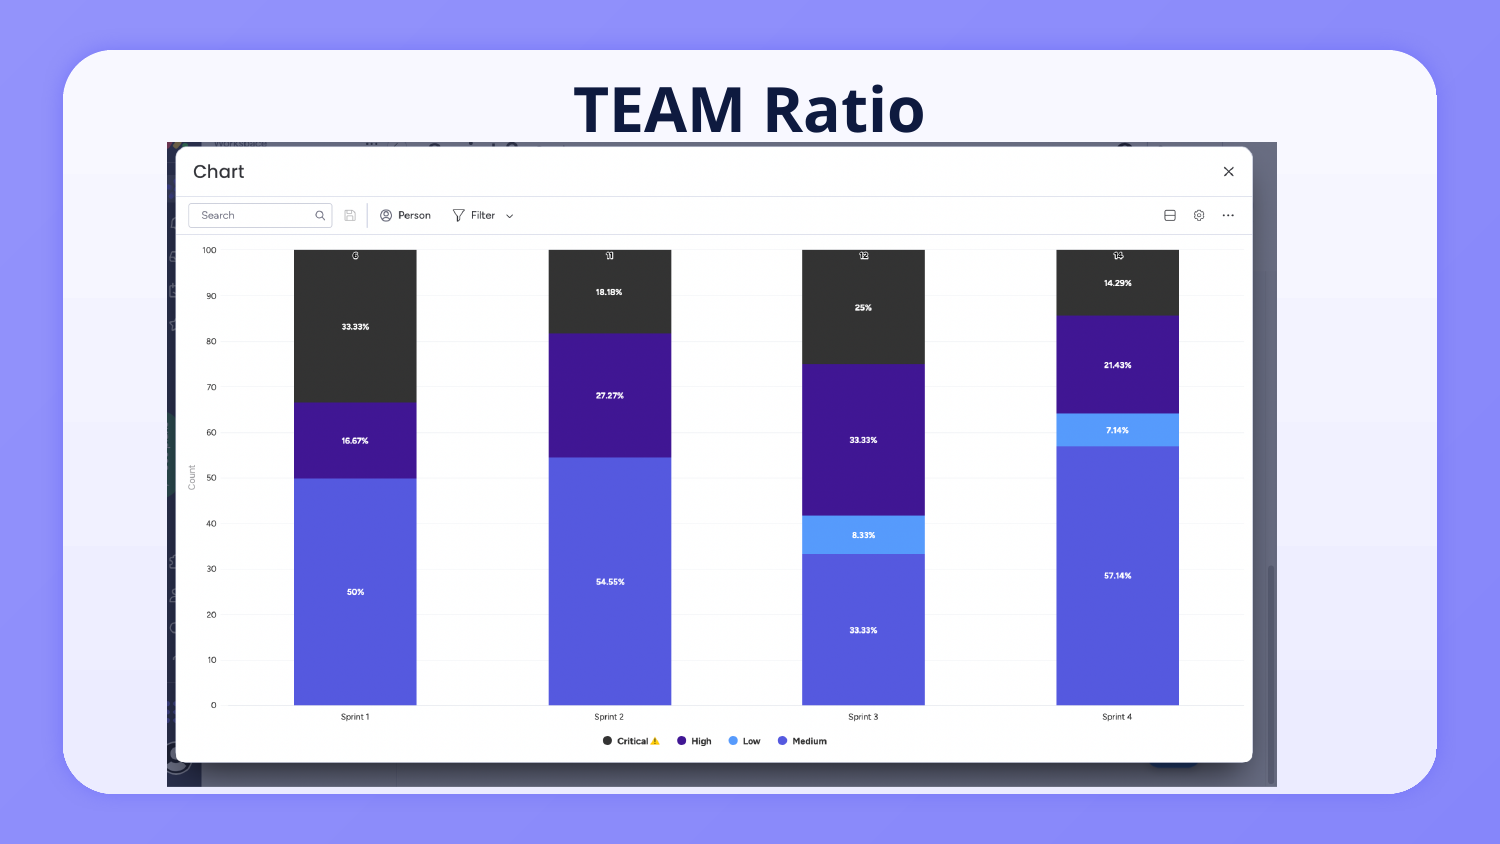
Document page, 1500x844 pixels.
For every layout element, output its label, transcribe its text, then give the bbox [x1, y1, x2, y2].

picture [167, 141, 1277, 787]
title TEAM Ratio [118, 55, 1382, 150]
